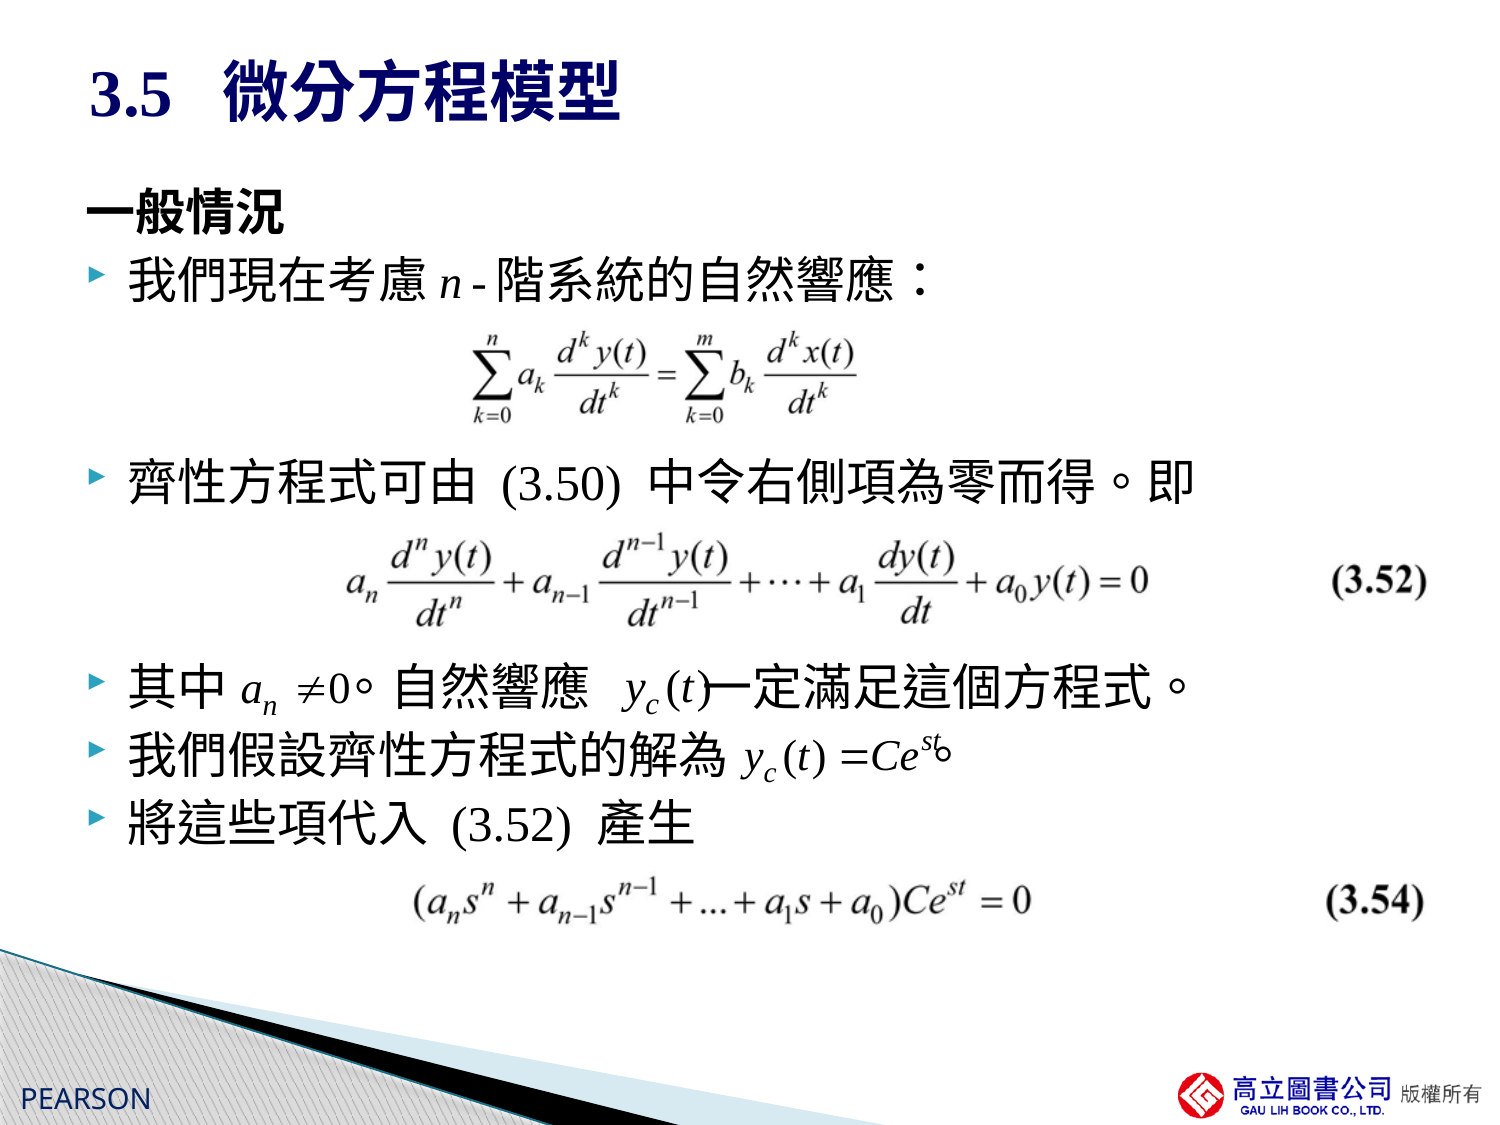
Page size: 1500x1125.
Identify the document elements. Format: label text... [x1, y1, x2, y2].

title 3.5 微分方程模型 [75, 30, 1425, 149]
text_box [426, 266, 503, 321]
picture [437, 314, 881, 449]
picture [1178, 1065, 1500, 1125]
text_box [228, 656, 361, 726]
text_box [607, 654, 733, 726]
picture [111, 520, 1446, 646]
picture [67, 866, 1448, 941]
list 一般情況 我們現在考慮 階系統的自然響應： 齊性方程式可由 (3.50) 中令右側項為零而得。即 其中 。自然響應 一定滿足這個方程式。 我們假設齊性方程式的解為 。 將這些項代入 (3.52) 產生 [53, 172, 1459, 1052]
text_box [727, 715, 951, 792]
